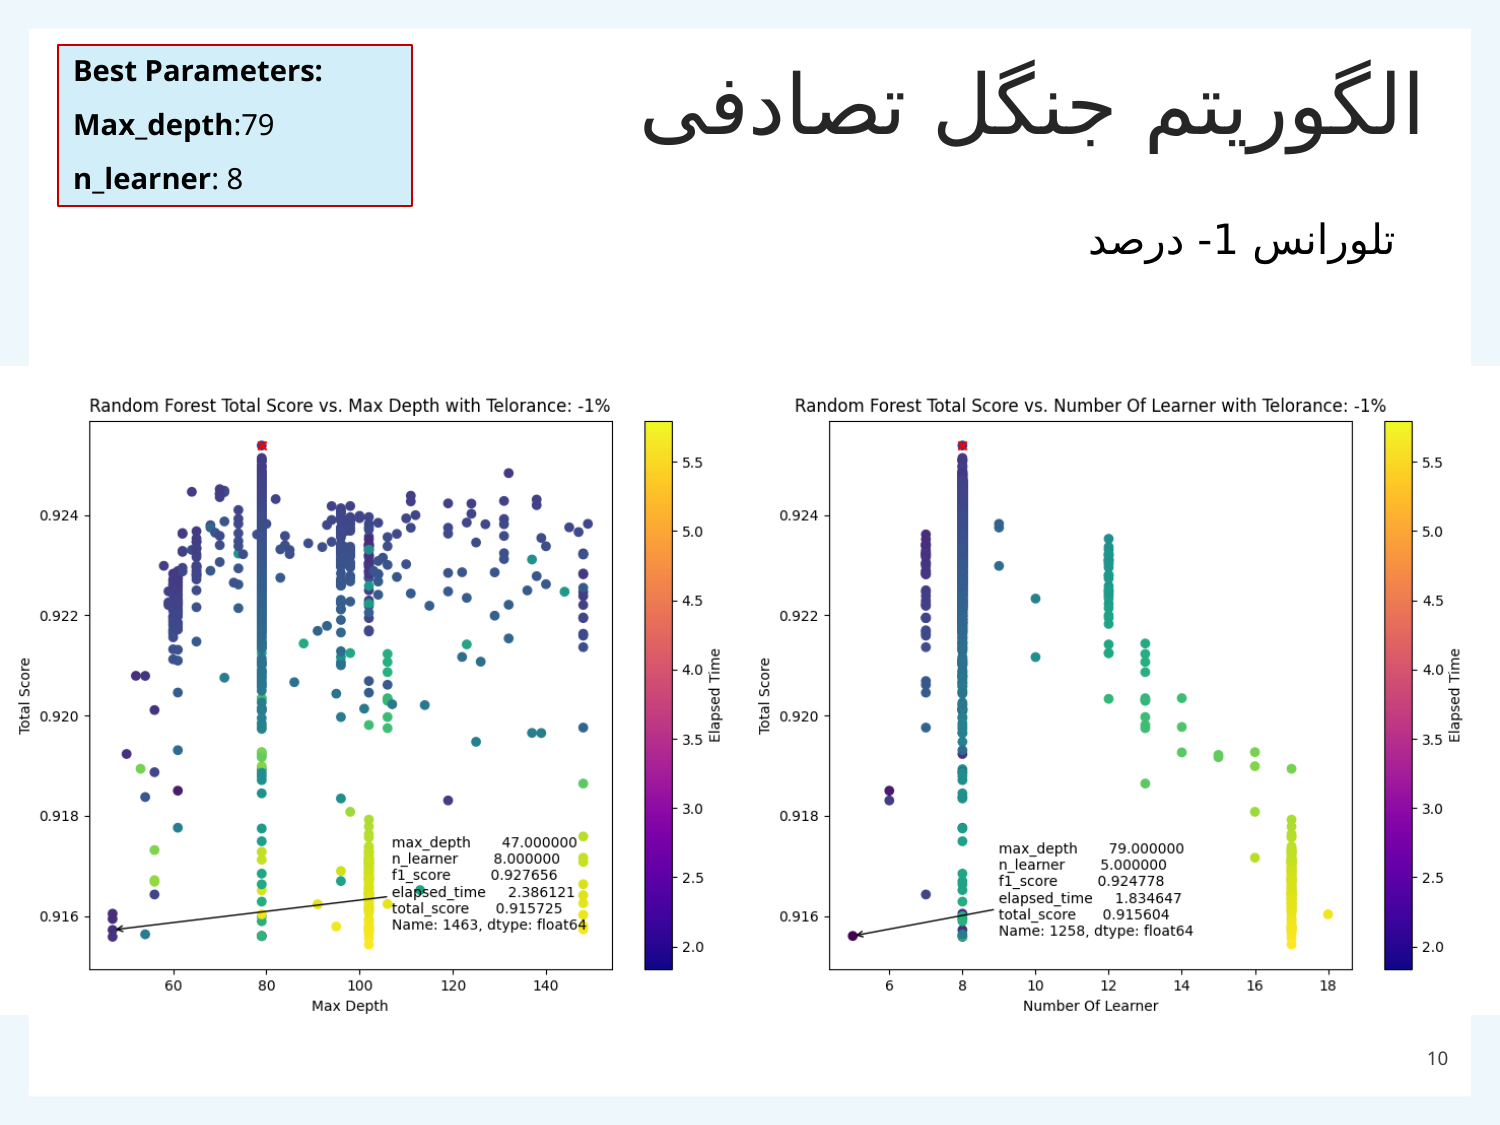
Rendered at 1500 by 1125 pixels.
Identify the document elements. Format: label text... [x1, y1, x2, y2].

slide_number 10 [1283, 1035, 1464, 1080]
title الگوریتم جنگل تصادفی [181, 45, 1442, 270]
picture [0, 366, 1500, 1015]
text_box تلورانس 1- درصد [660, 205, 1411, 271]
list Best Parameters: Max_depth:79 n_learner: 8 [57, 44, 413, 207]
